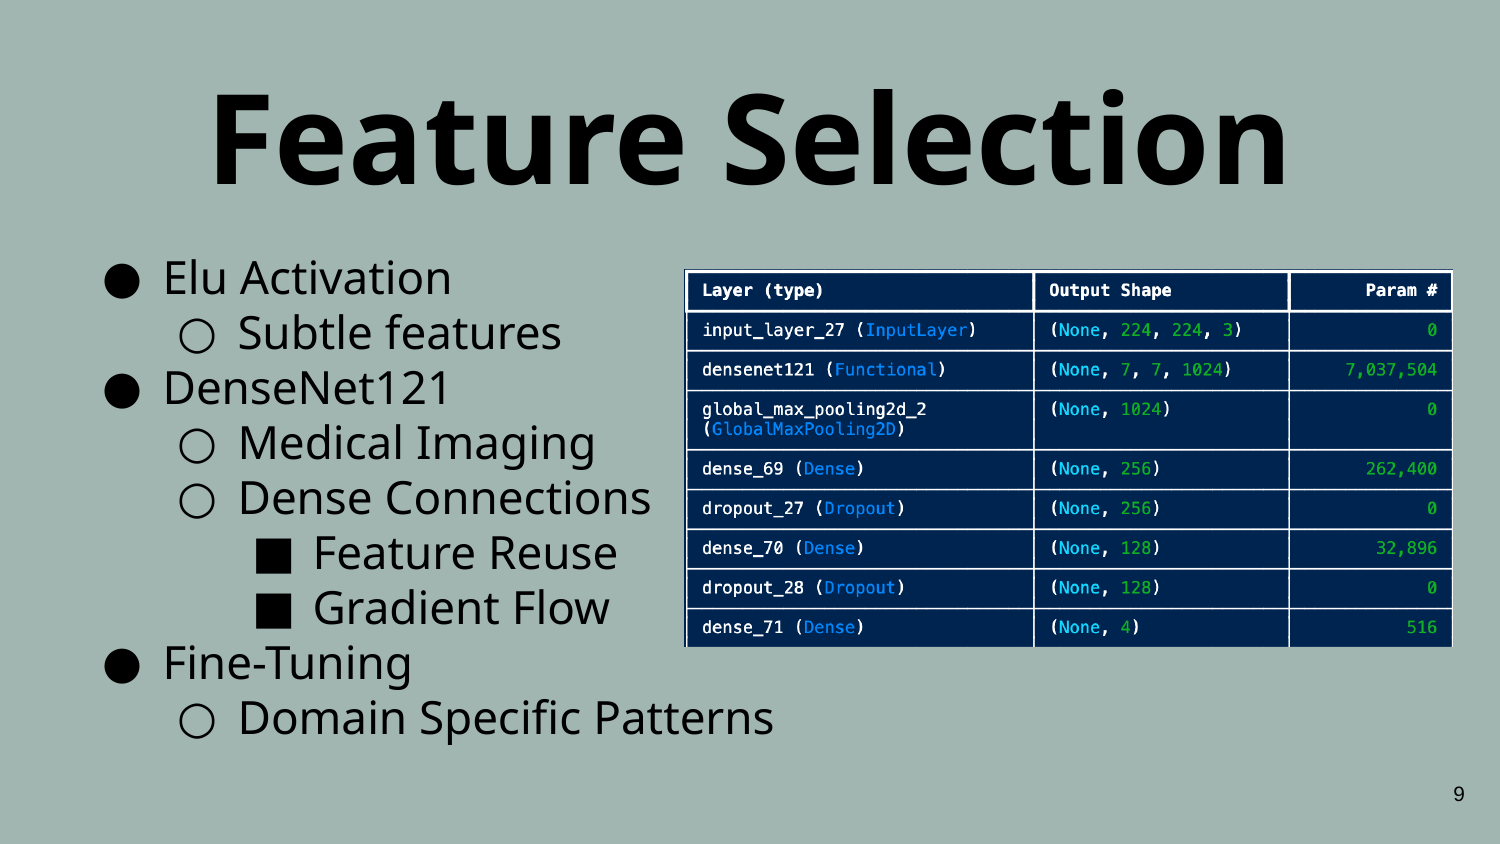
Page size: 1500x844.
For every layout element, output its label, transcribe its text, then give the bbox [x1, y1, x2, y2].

list Elu Activation Subtle features DenseNet121 Medical Imaging Dense Connections Feature Reuse Gradient Flow Fine-Tuning Domain Specific Patterns [72, 233, 904, 785]
title Feature Selection [164, 0, 1336, 267]
slide_number 9 [1389, 760, 1480, 825]
picture [684, 268, 1453, 647]
